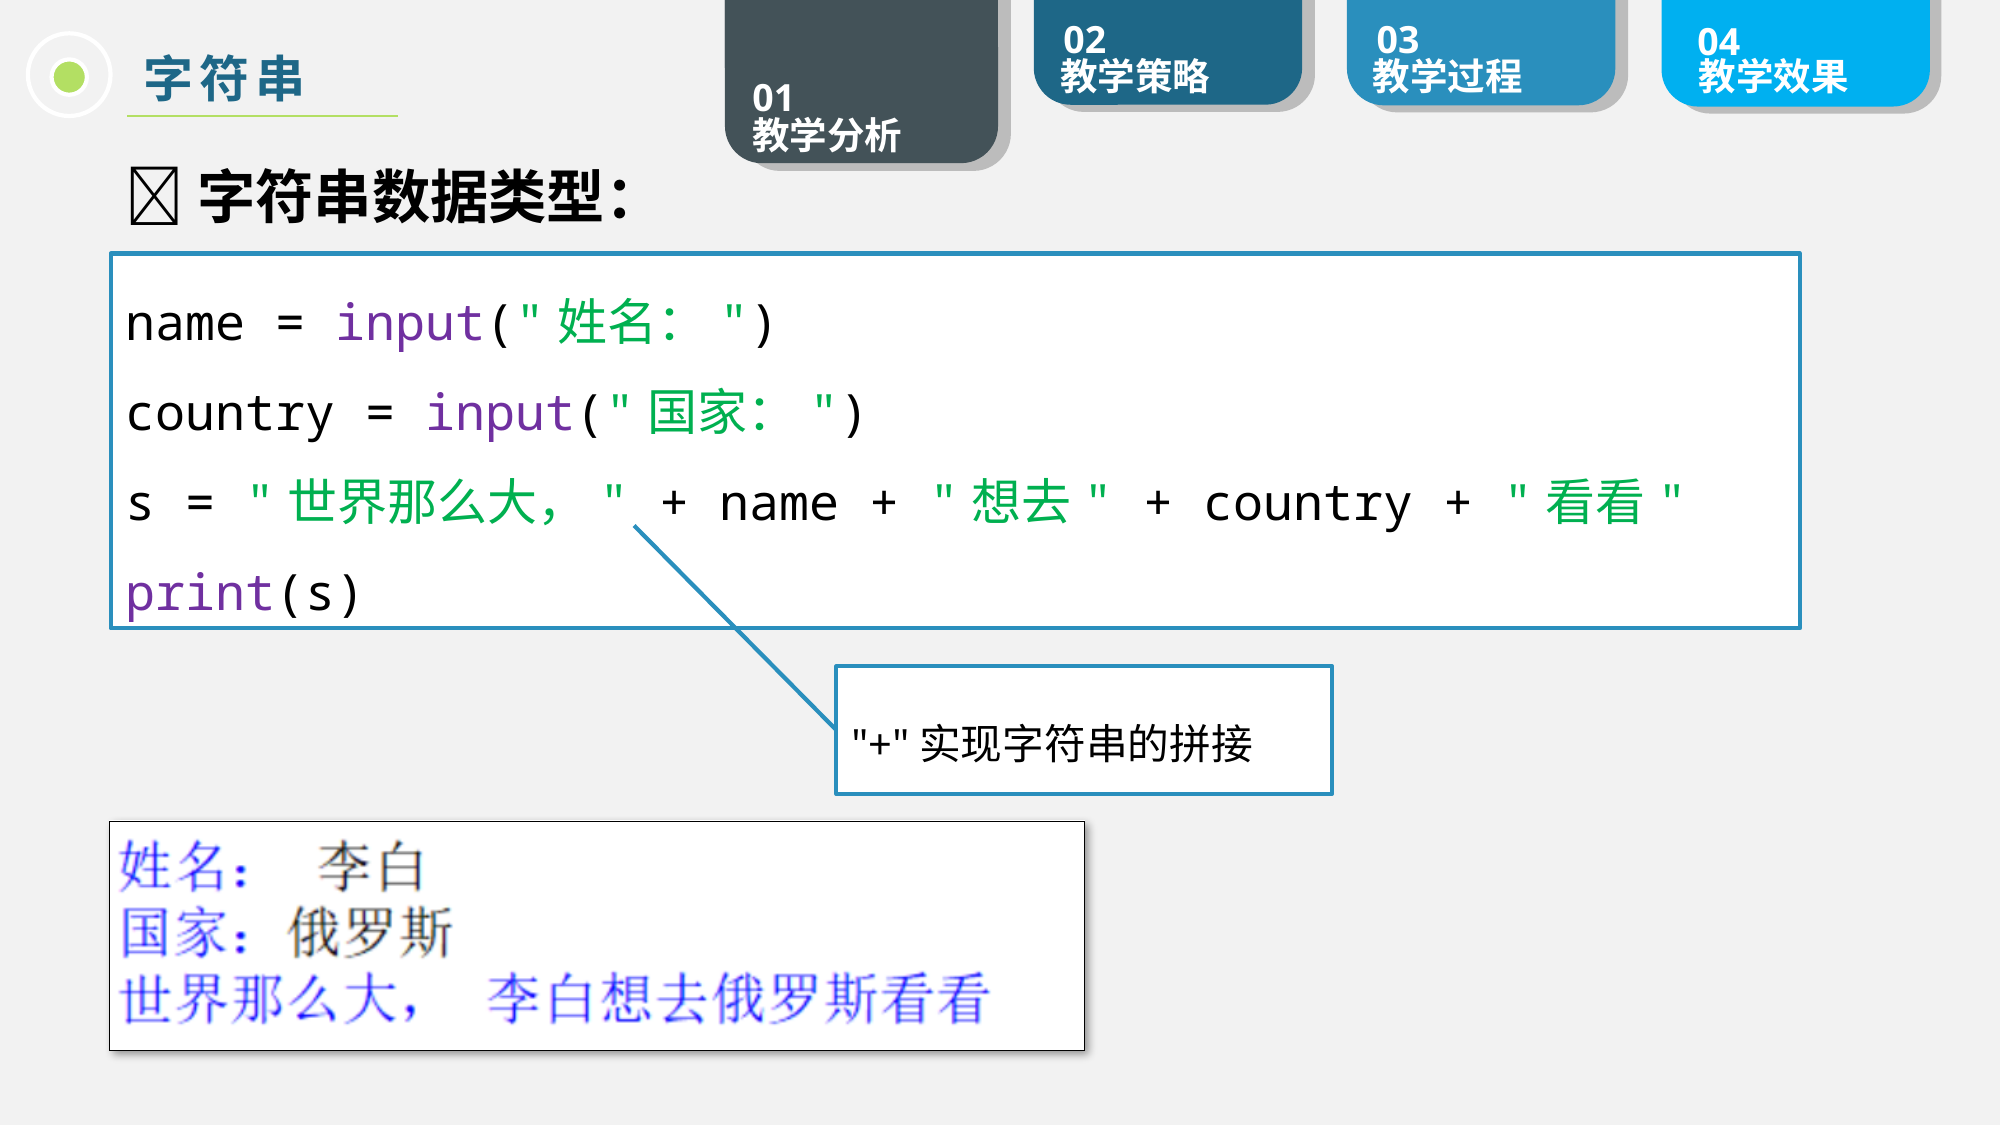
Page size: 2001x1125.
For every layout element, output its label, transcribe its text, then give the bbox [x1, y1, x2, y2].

text_box name = input("姓名：") country = input("国家：") s = "世界那么大，" + name + "想去" + country + "看看" print(s) [109, 251, 1802, 630]
picture [108, 820, 1085, 1051]
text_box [27, 33, 111, 117]
text_box 🌟字符串数据类型： [110, 118, 2000, 238]
text_box 字符串 [128, 40, 1155, 115]
text_box "+"实现字符串的拼接 [632, 524, 1334, 796]
